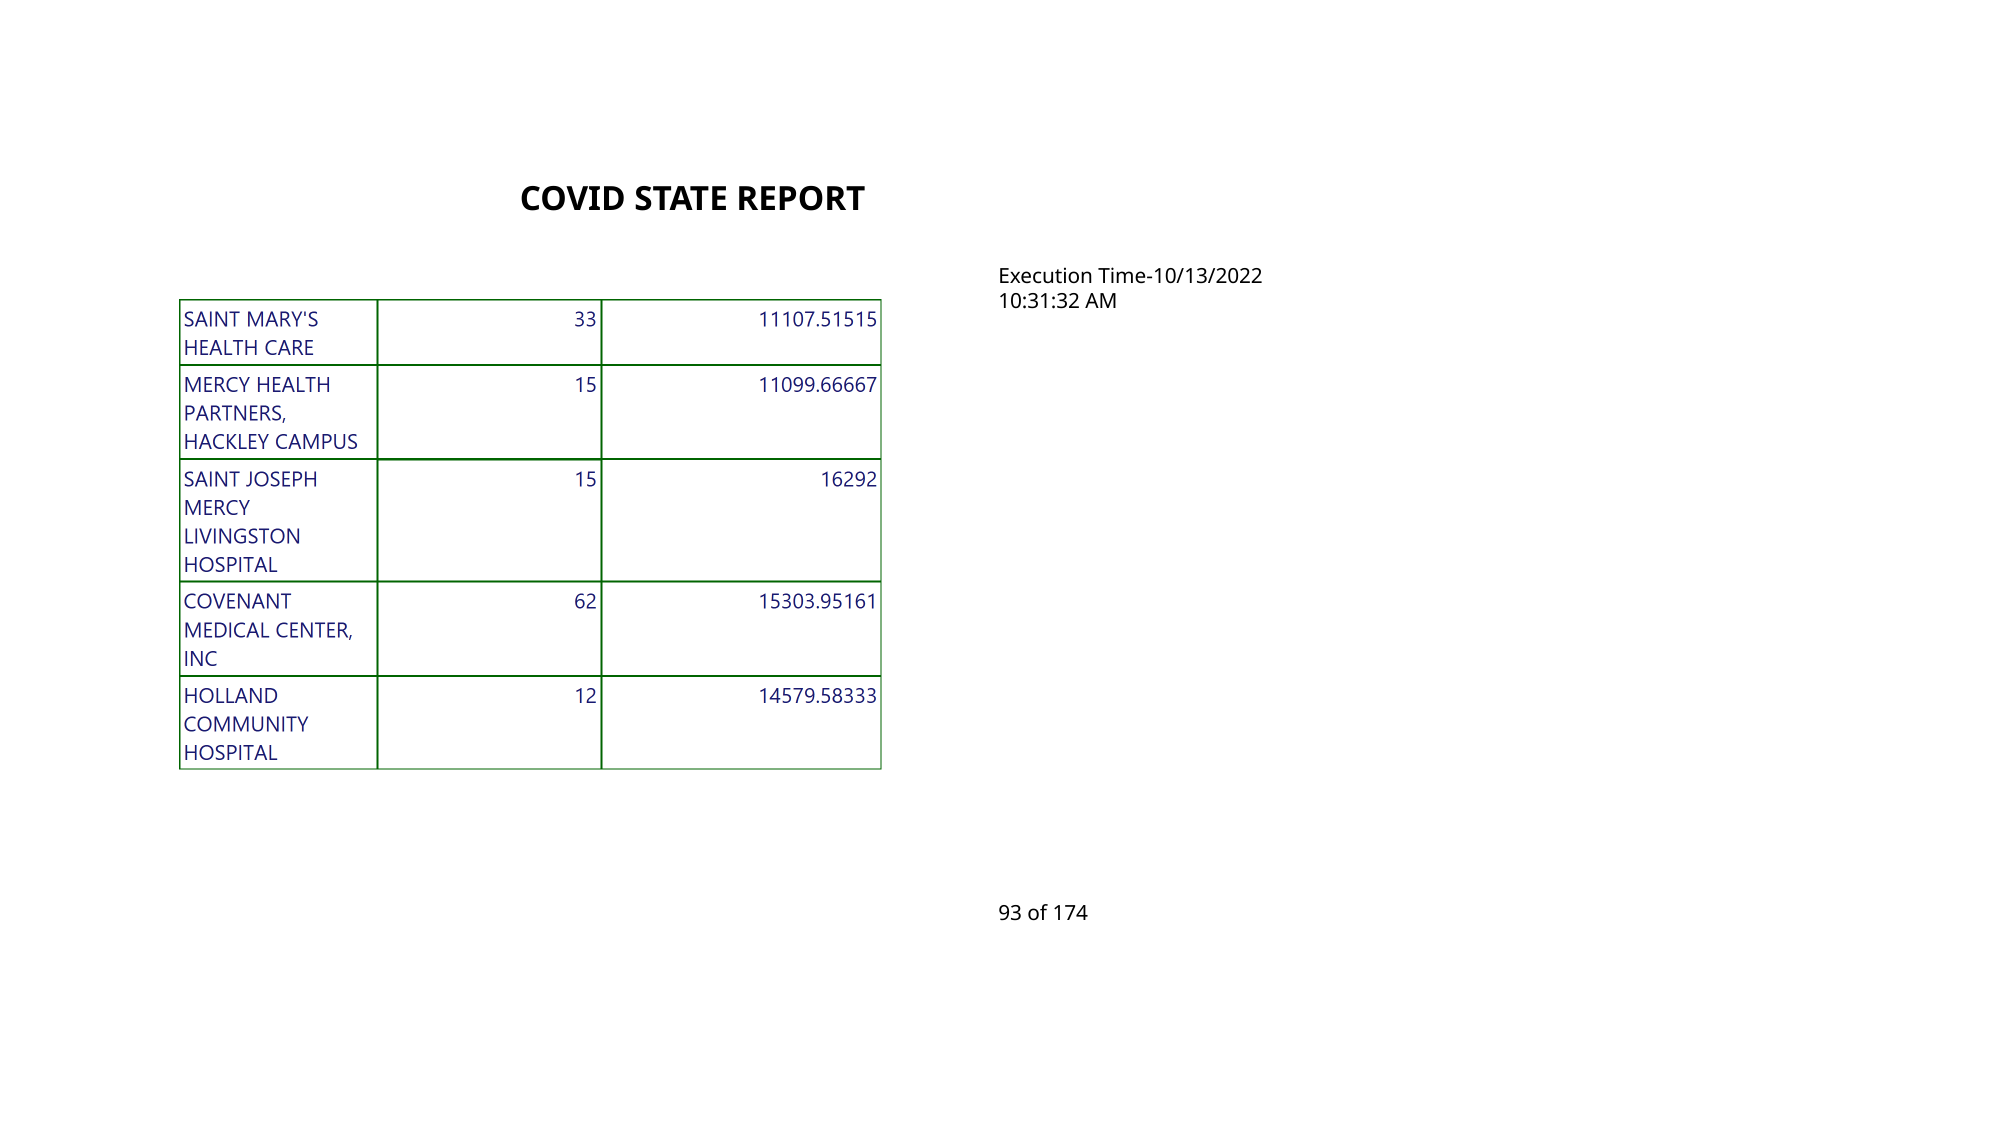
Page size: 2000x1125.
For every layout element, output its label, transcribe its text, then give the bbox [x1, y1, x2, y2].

text_box 93 of 174 [994, 895, 1420, 975]
text_box Execution Time-10/13/2022 10:31:32 AM [994, 258, 1349, 300]
picture [179, 299, 882, 770]
text_box COVID STATE REPORT [377, 173, 1009, 241]
